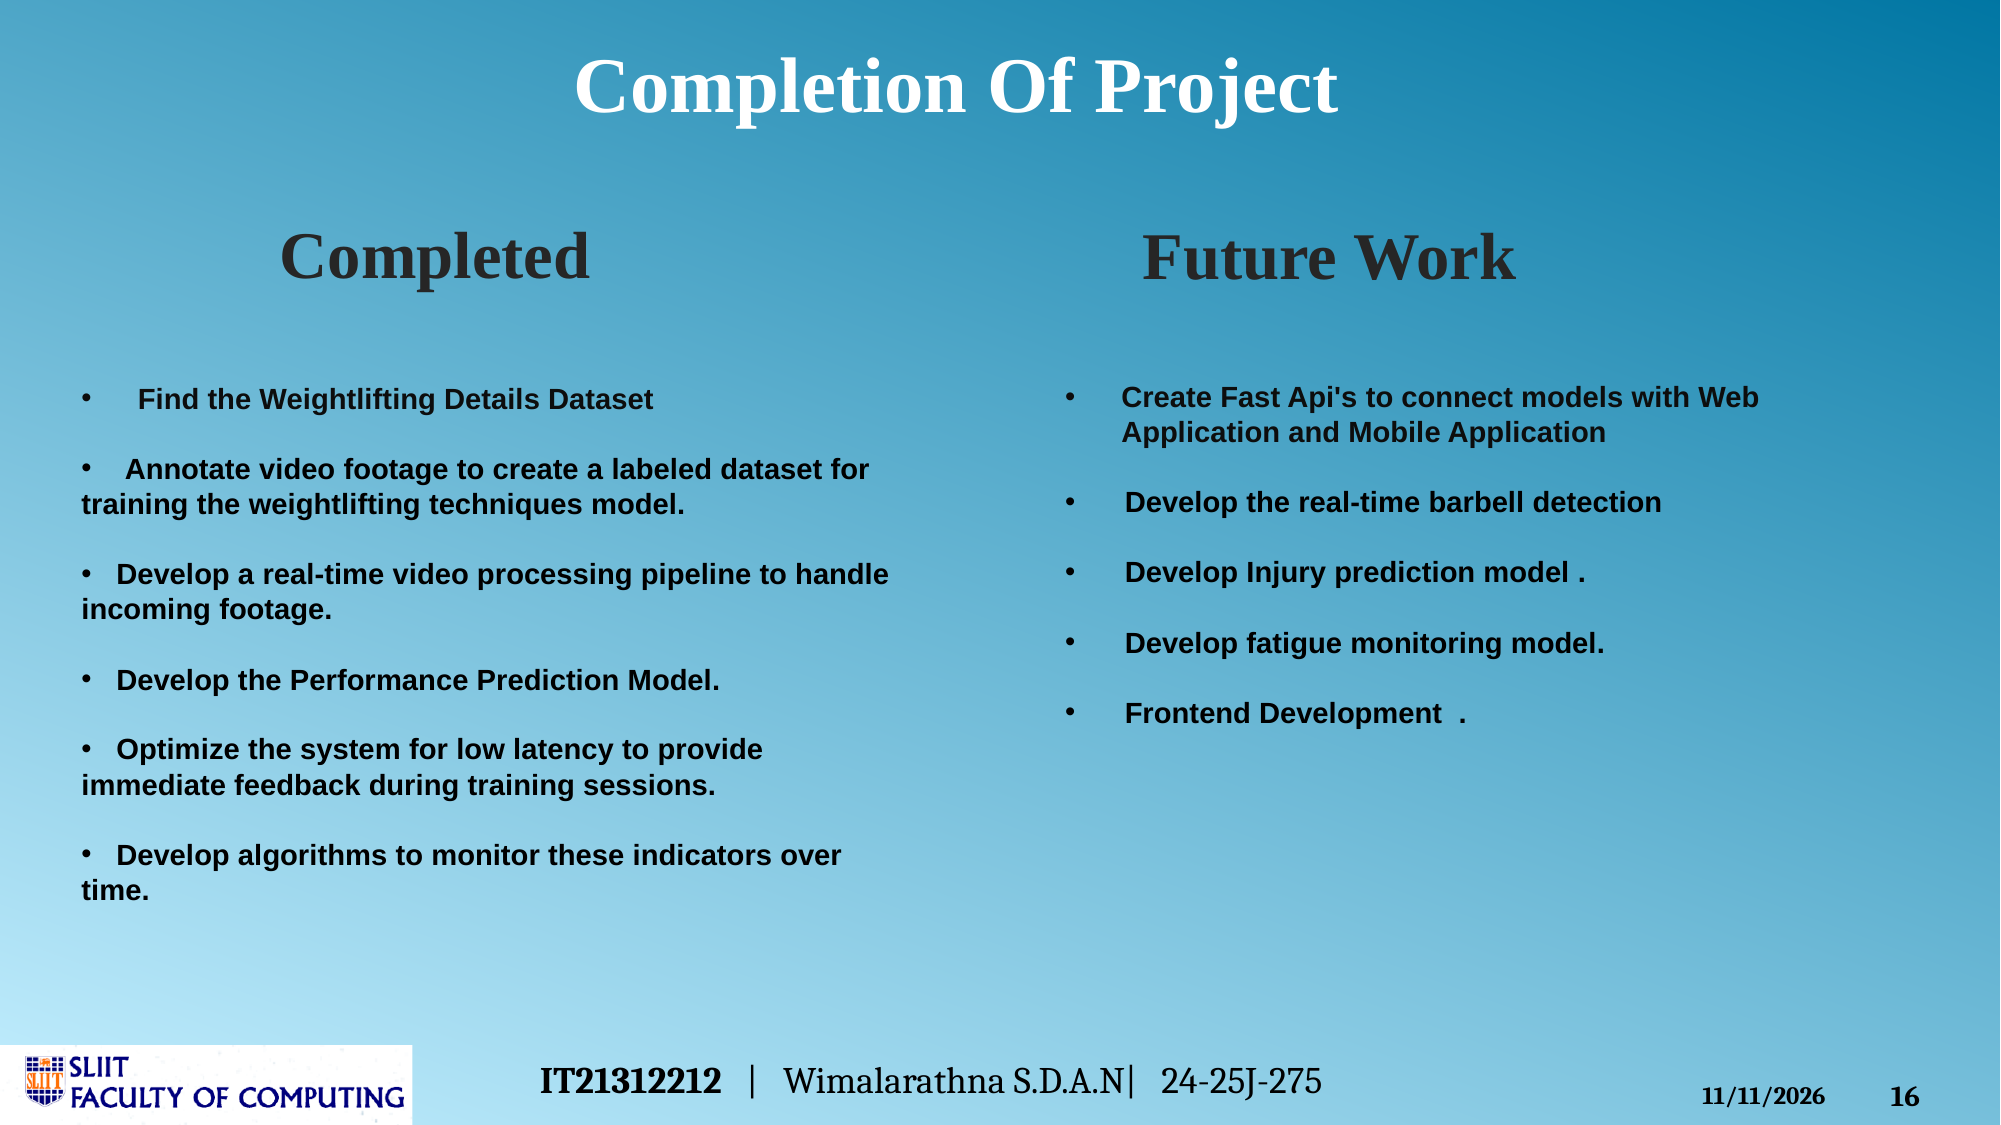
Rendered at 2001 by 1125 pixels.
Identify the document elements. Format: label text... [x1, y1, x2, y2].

text_box IT21312212 | Wimalarathna S.D.A.N| 24-25J-275 [523, 1046, 1645, 1110]
picture [0, 1045, 413, 1125]
text_box Completed [99, 186, 771, 317]
text_box Create Fast Api's to connect models with Web Application and Mobile Application Develop the real-time barbell detection Develop Injury prediction model . Develop fatigue monitoring model. Frontend Development . [1050, 335, 1900, 961]
title Completion Of Project [525, 16, 1388, 147]
text_box Future Work [994, 187, 1666, 318]
list Find the Weightlifting Details Dataset Annotate video footage to create a labeled dataset for training the weightlifting techniques model. Develop a real-time video processing pipeline to handle incoming footage. Develop the Performance Prediction Model. Optimize the system for low latency to provide immediate feedback during training sessions. Develop algorithms to monitor these indicators over time. [66, 337, 917, 963]
